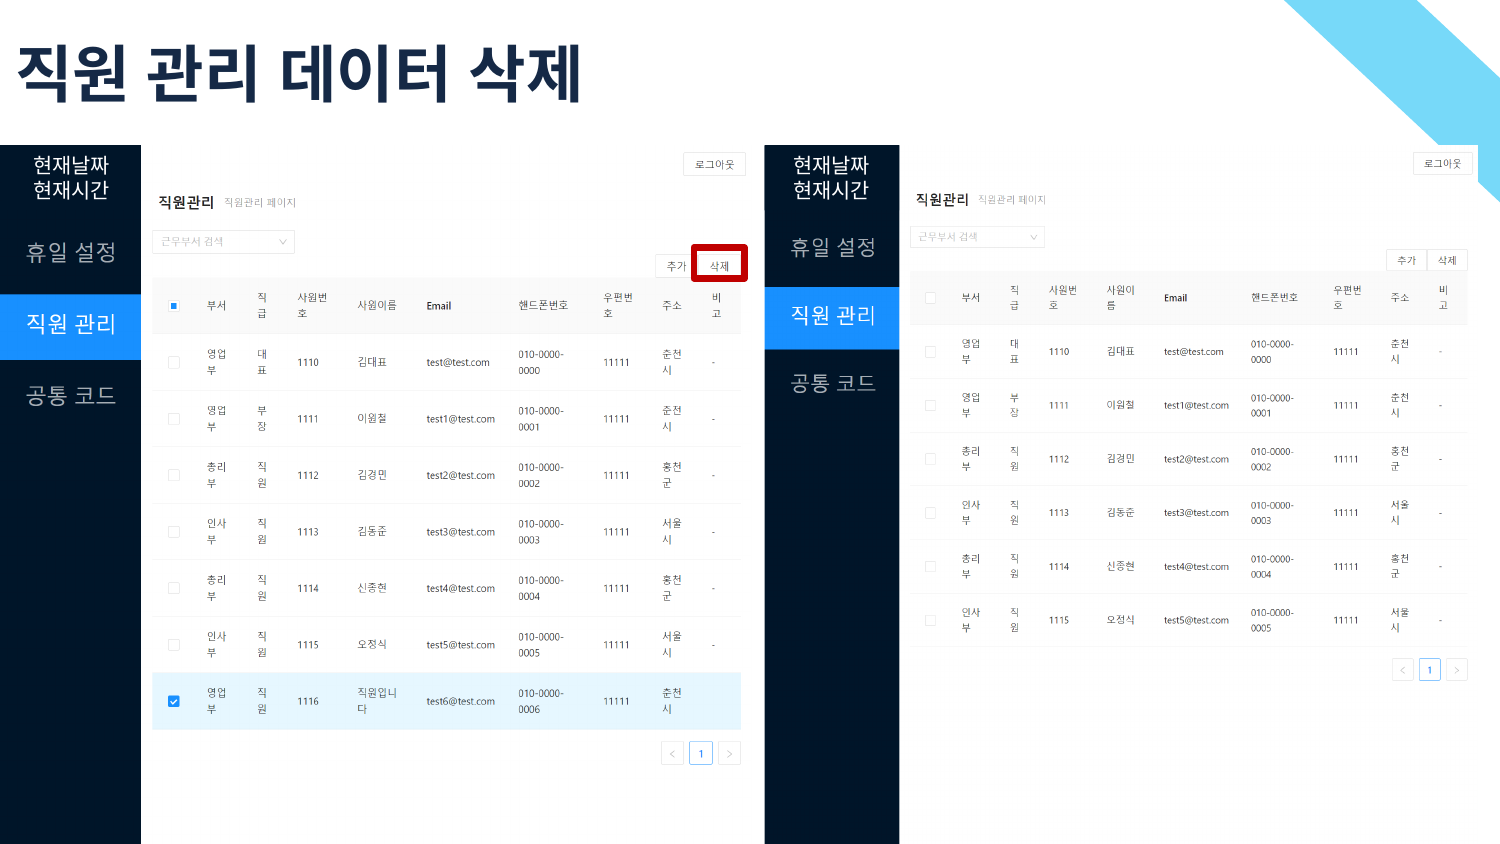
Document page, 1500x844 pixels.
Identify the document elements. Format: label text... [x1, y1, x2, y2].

picture [764, 145, 1479, 844]
picture [0, 145, 753, 844]
title 직원 관리 데이터 삭제 [0, 20, 734, 120]
